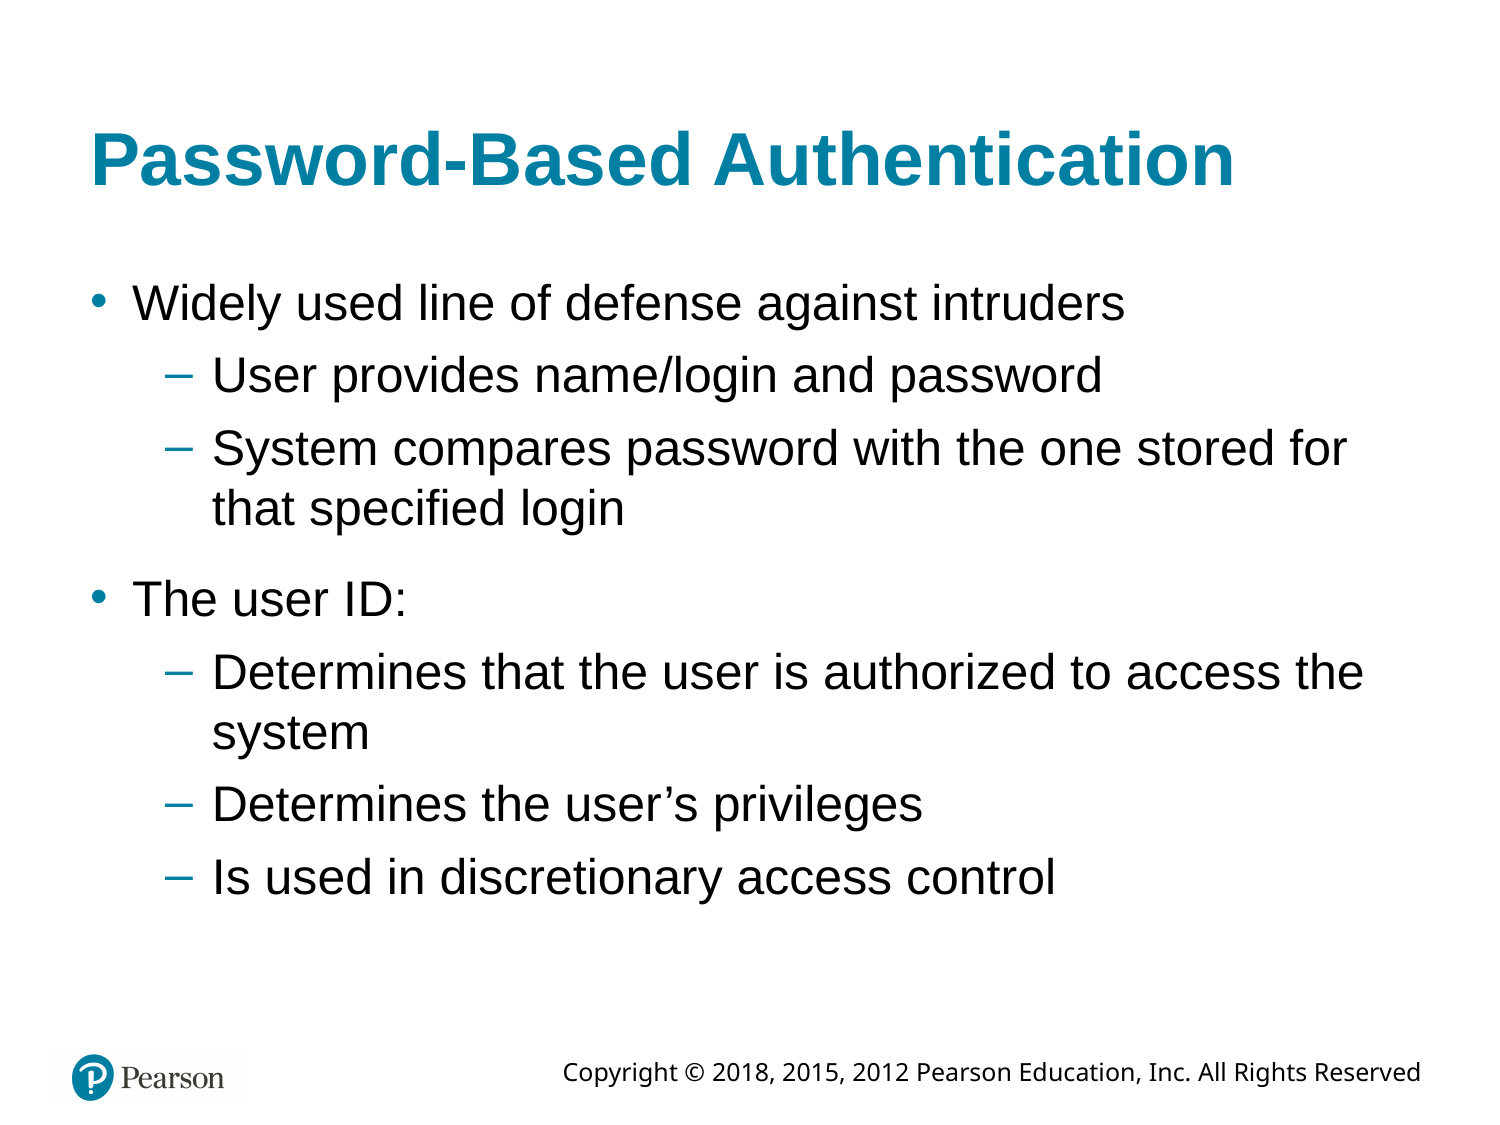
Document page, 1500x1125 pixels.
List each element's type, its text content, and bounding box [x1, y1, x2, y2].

title Password-Based Authentication [75, 35, 1425, 216]
picture [51, 1053, 245, 1102]
list Widely used line of defense against intruders User provides name/login and password System compares password with the one stored for that specified login The user I D: Determines that the user is authorized to access the system Determines the user’s privileges Is used in discretionary access control [75, 255, 1425, 988]
